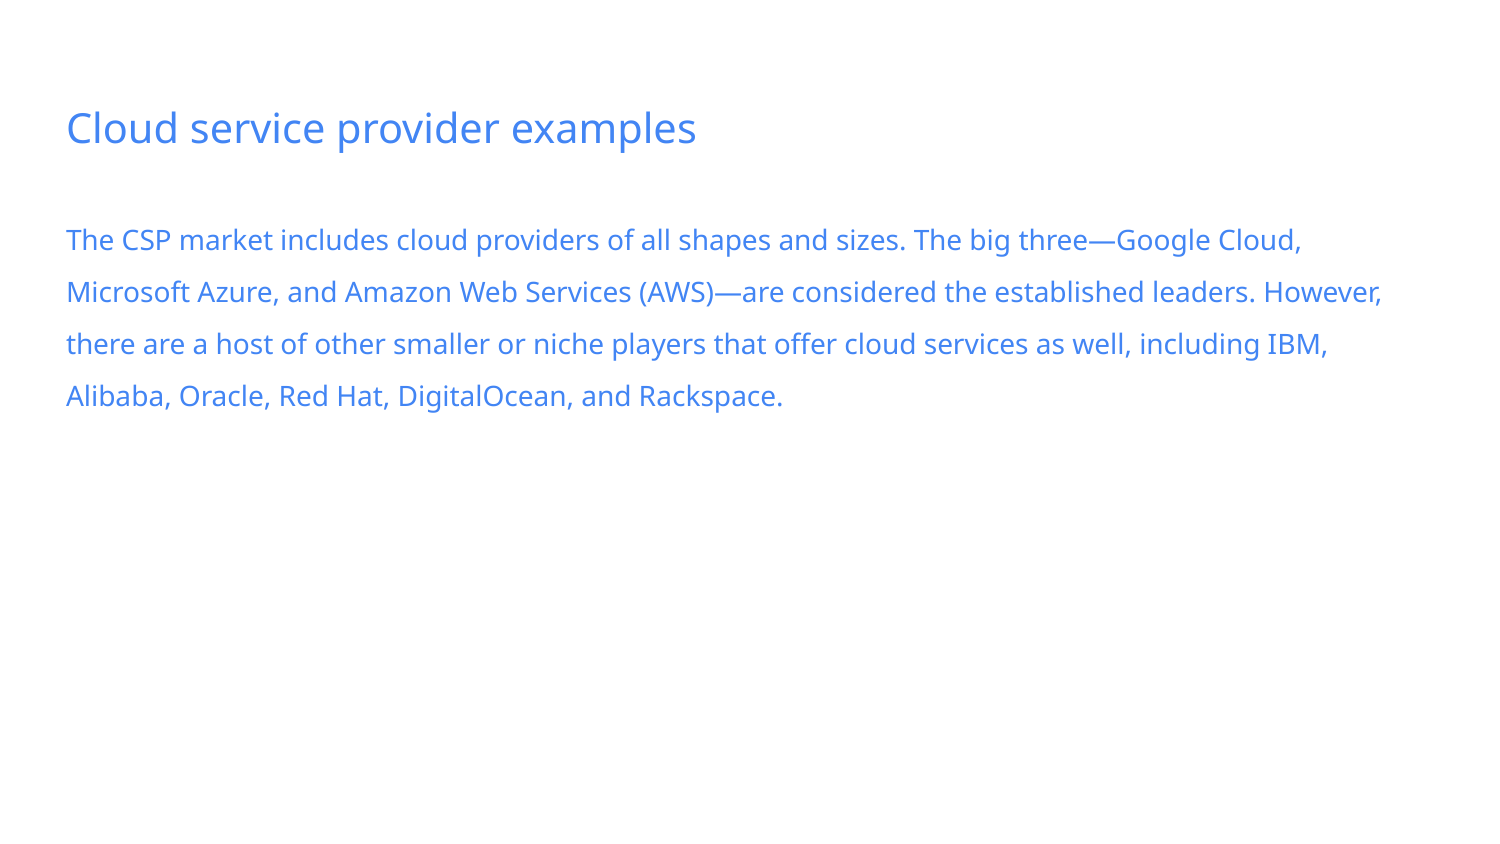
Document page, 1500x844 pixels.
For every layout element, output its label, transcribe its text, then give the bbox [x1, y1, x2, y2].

title Cloud service provider examples [51, 72, 1449, 167]
list The CSP market includes cloud providers of all shapes and sizes. The big three—Google Cloud, Microsoft Azure, and Amazon Web Services (AWS)—are considered the established leaders. However, there are a host of other smaller or niche players that offer cloud services as well, including IBM, Alibaba, Oracle, Red Hat, DigitalOcean, and Rackspace. [51, 189, 1449, 750]
